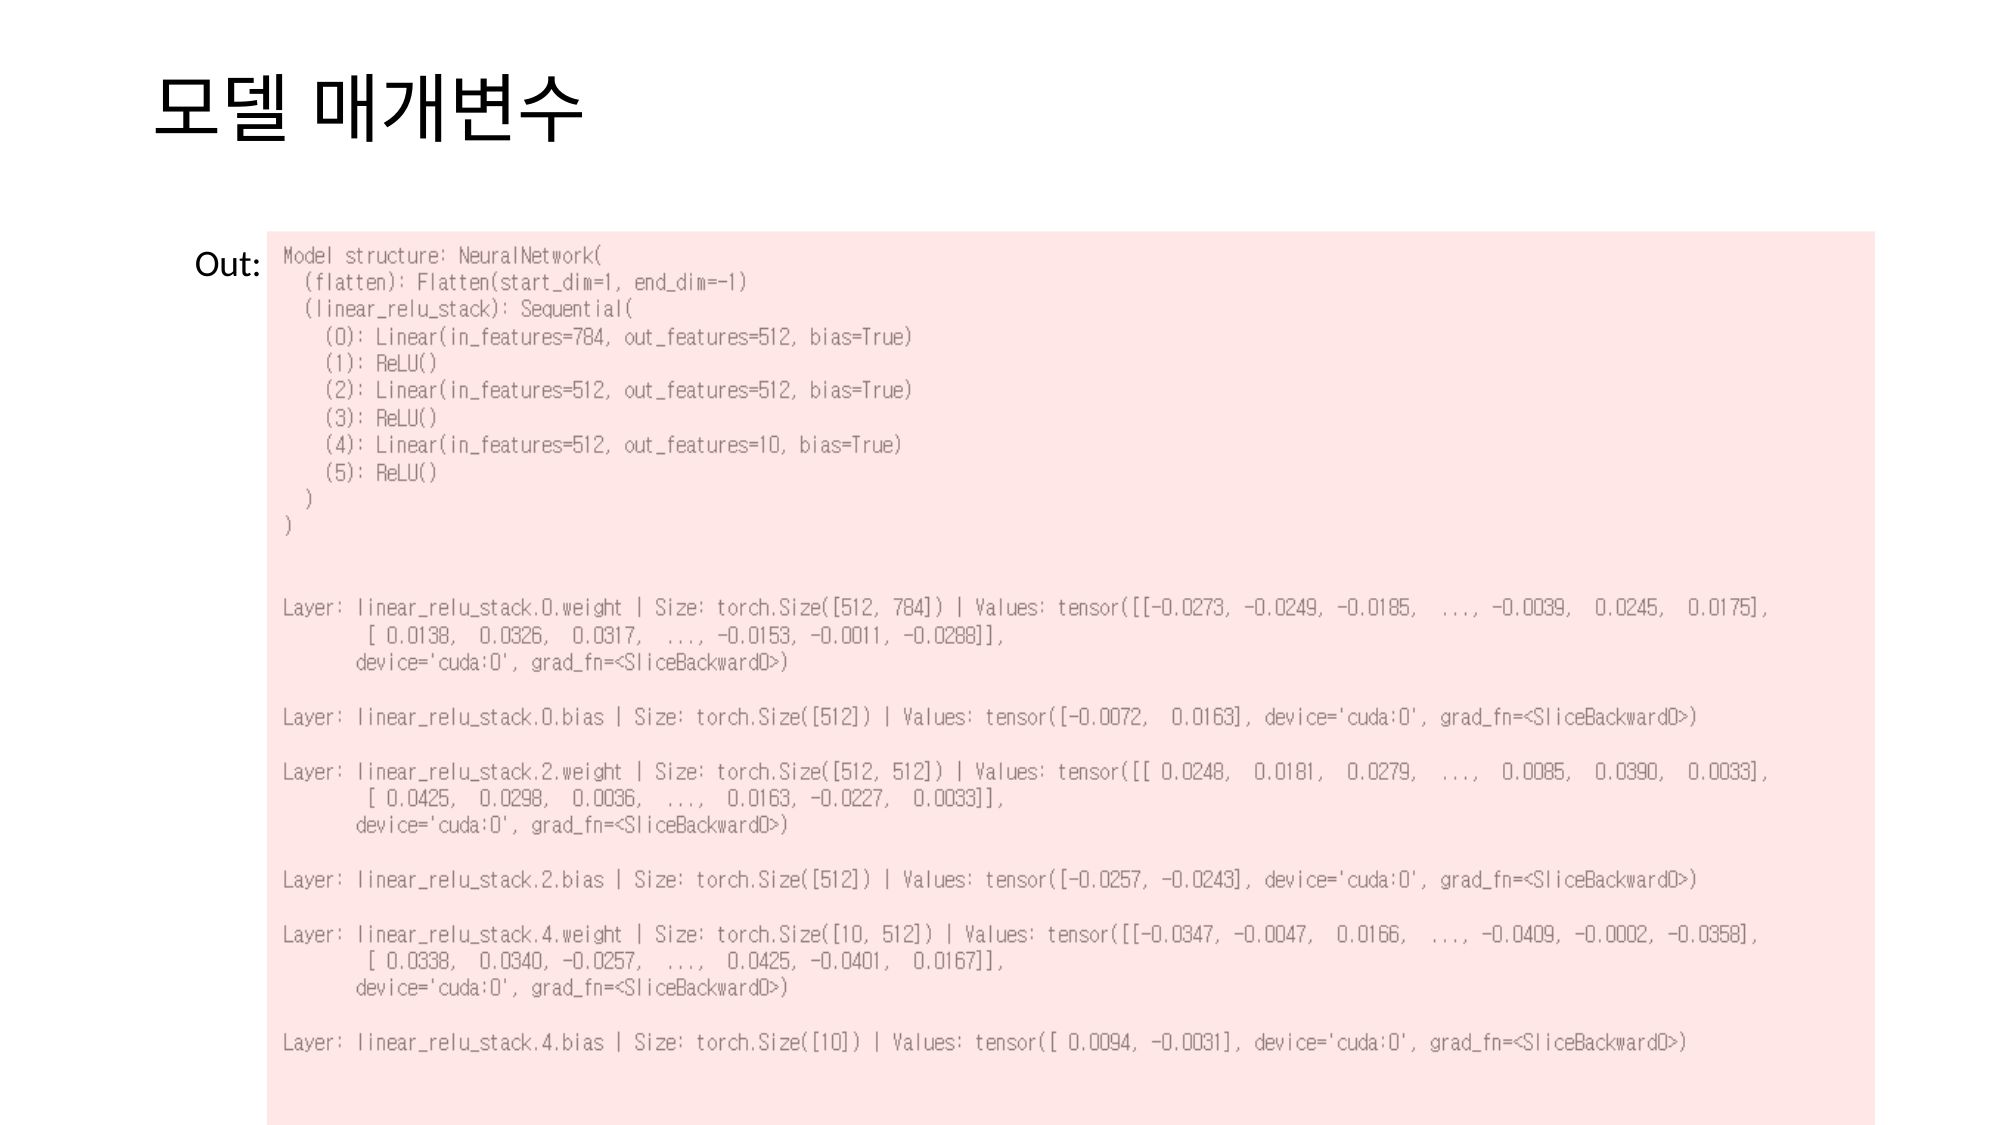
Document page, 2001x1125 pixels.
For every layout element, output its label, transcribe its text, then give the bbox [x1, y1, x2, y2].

text_box Out: [180, 231, 266, 292]
text_box [266, 230, 1876, 1125]
picture [267, 231, 1983, 1085]
text_box 모델 매개변수 [137, 63, 1672, 168]
